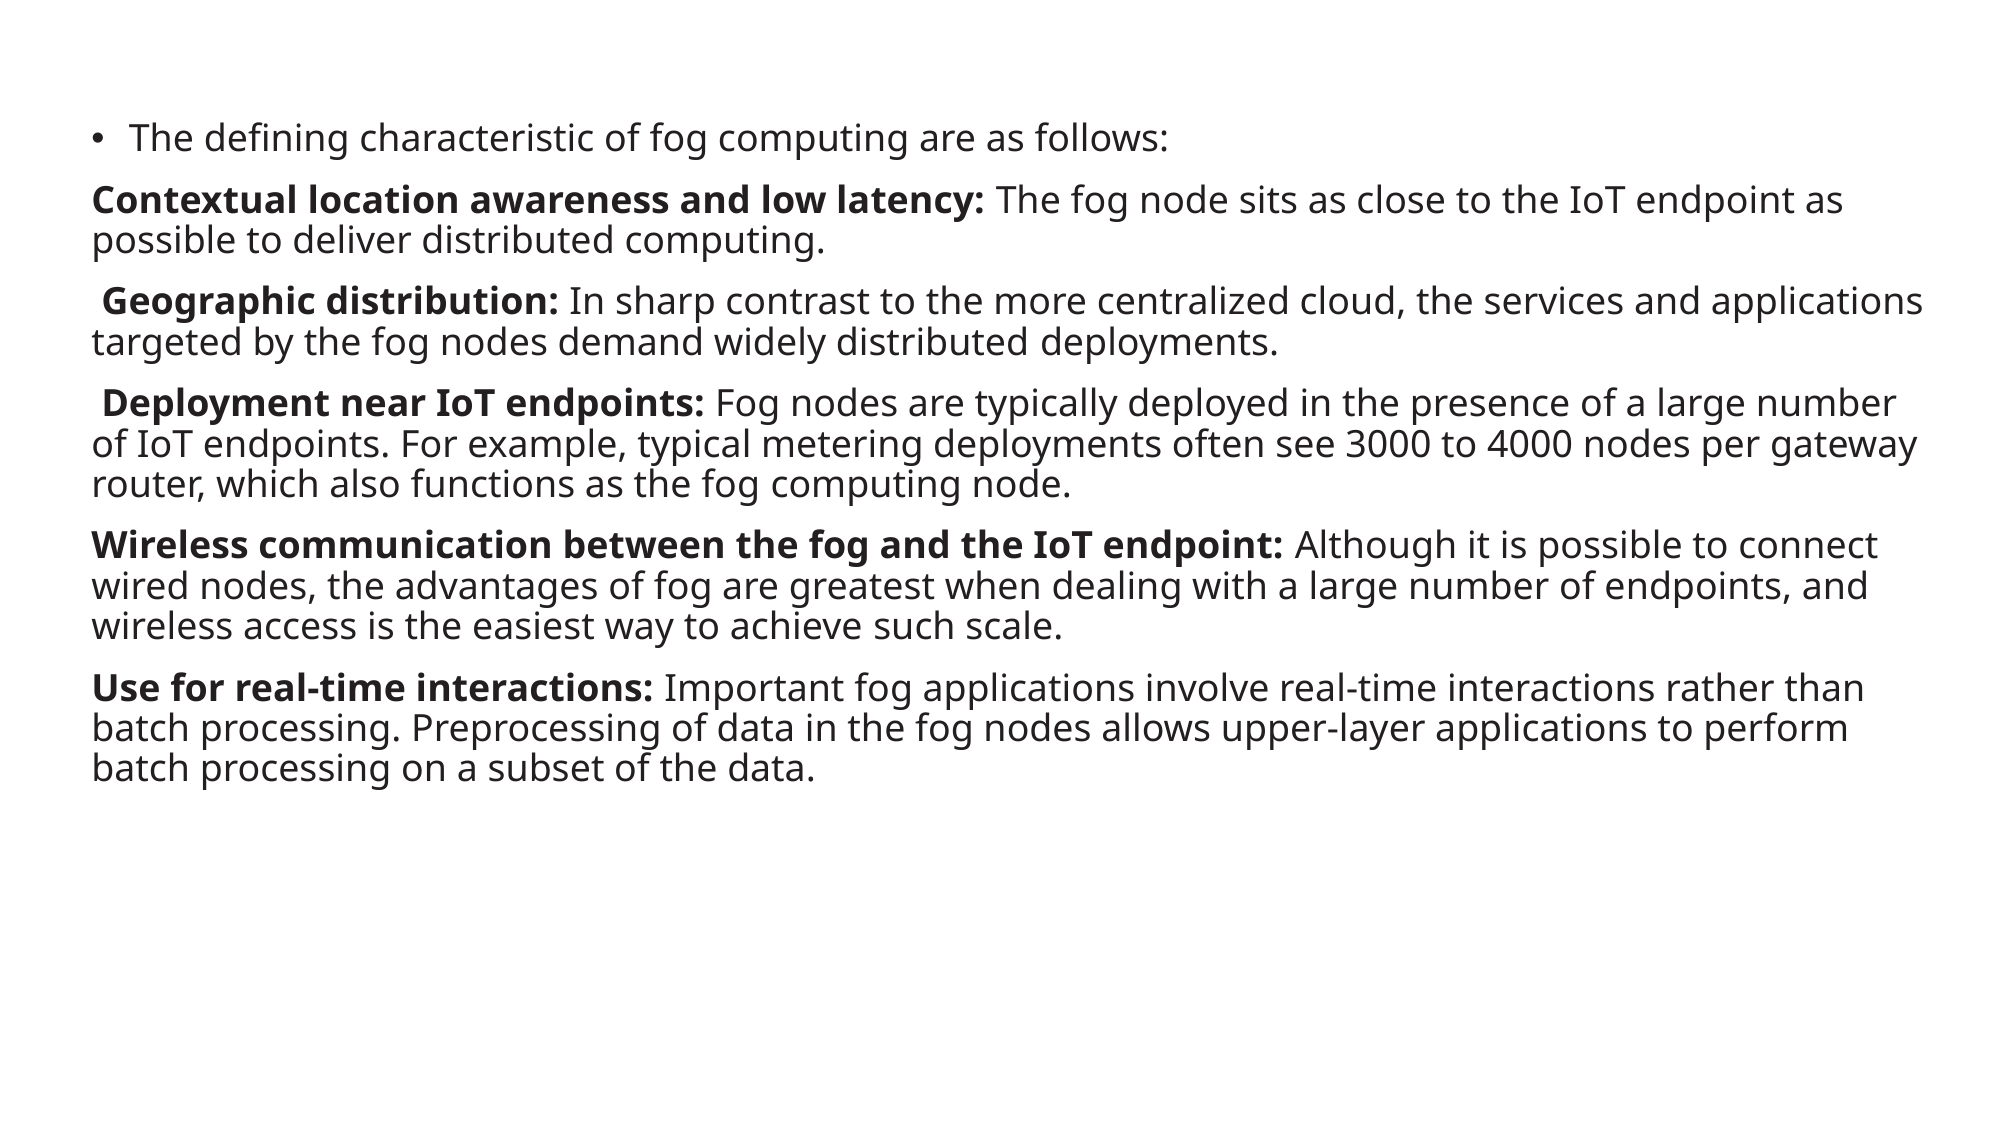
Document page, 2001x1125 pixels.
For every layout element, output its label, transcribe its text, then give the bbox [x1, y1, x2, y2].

list The defining characteristic of fog computing are as follows: Contextual location awareness and low latency: The fog node sits as close to the IoT endpoint as possible to deliver distributed computing. Geographic distribution: In sharp contrast to the more centralized cloud, the services and applications targeted by the fog nodes demand widely distributed deployments. Deployment near IoT endpoints: Fog nodes are typically deployed in the presence of a large number of IoT endpoints. For example, typical metering deployments often see 3000 to 4000 nodes per gateway router, which also functions as the fog computing node. Wireless communication between the fog and the IoT endpoint: Although it is possible to connect wired nodes, the advantages of fog are greatest when dealing with a large number of endpoints, and wireless access is the easiest way to achieve such scale. Use for real-time interactions: Important fog applications involve real-time interactions rather than batch processing. Preprocessing of data in the fog nodes allows upper-layer applications to perform batch processing on a subset of the data. [76, 111, 1947, 946]
